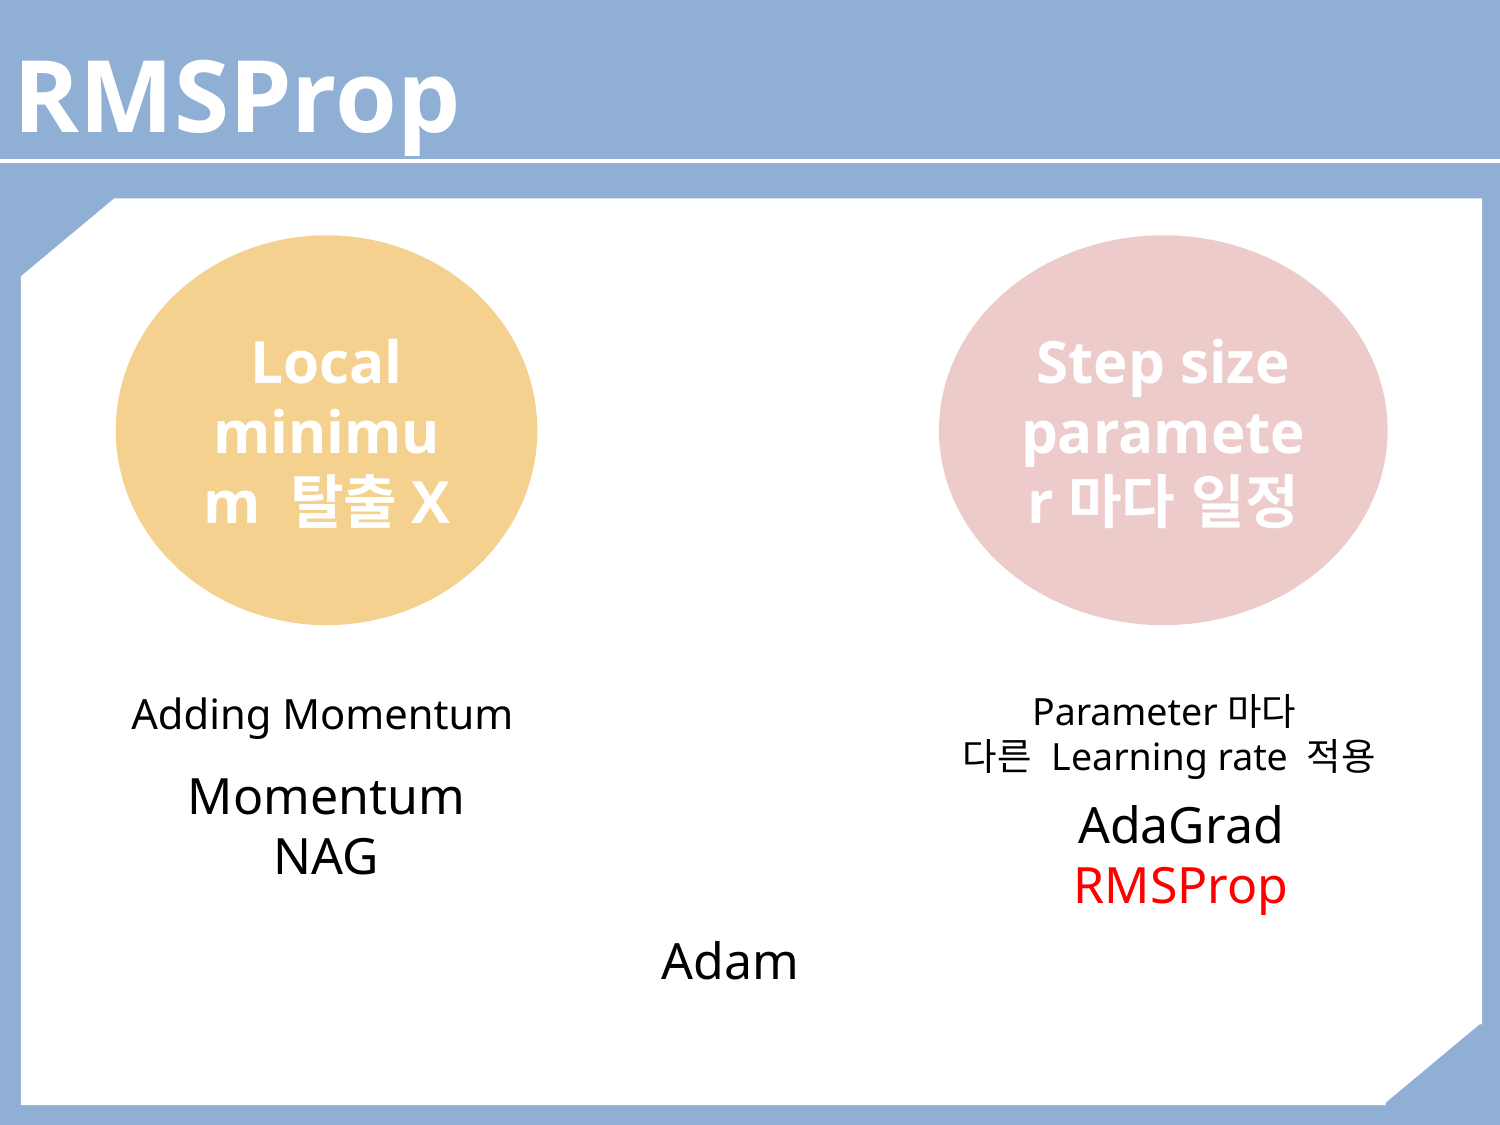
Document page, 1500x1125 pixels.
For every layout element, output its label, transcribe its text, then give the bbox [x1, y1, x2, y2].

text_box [115, 235, 1388, 626]
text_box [17, 195, 1483, 1106]
text_box RMSProp [0, 24, 476, 159]
